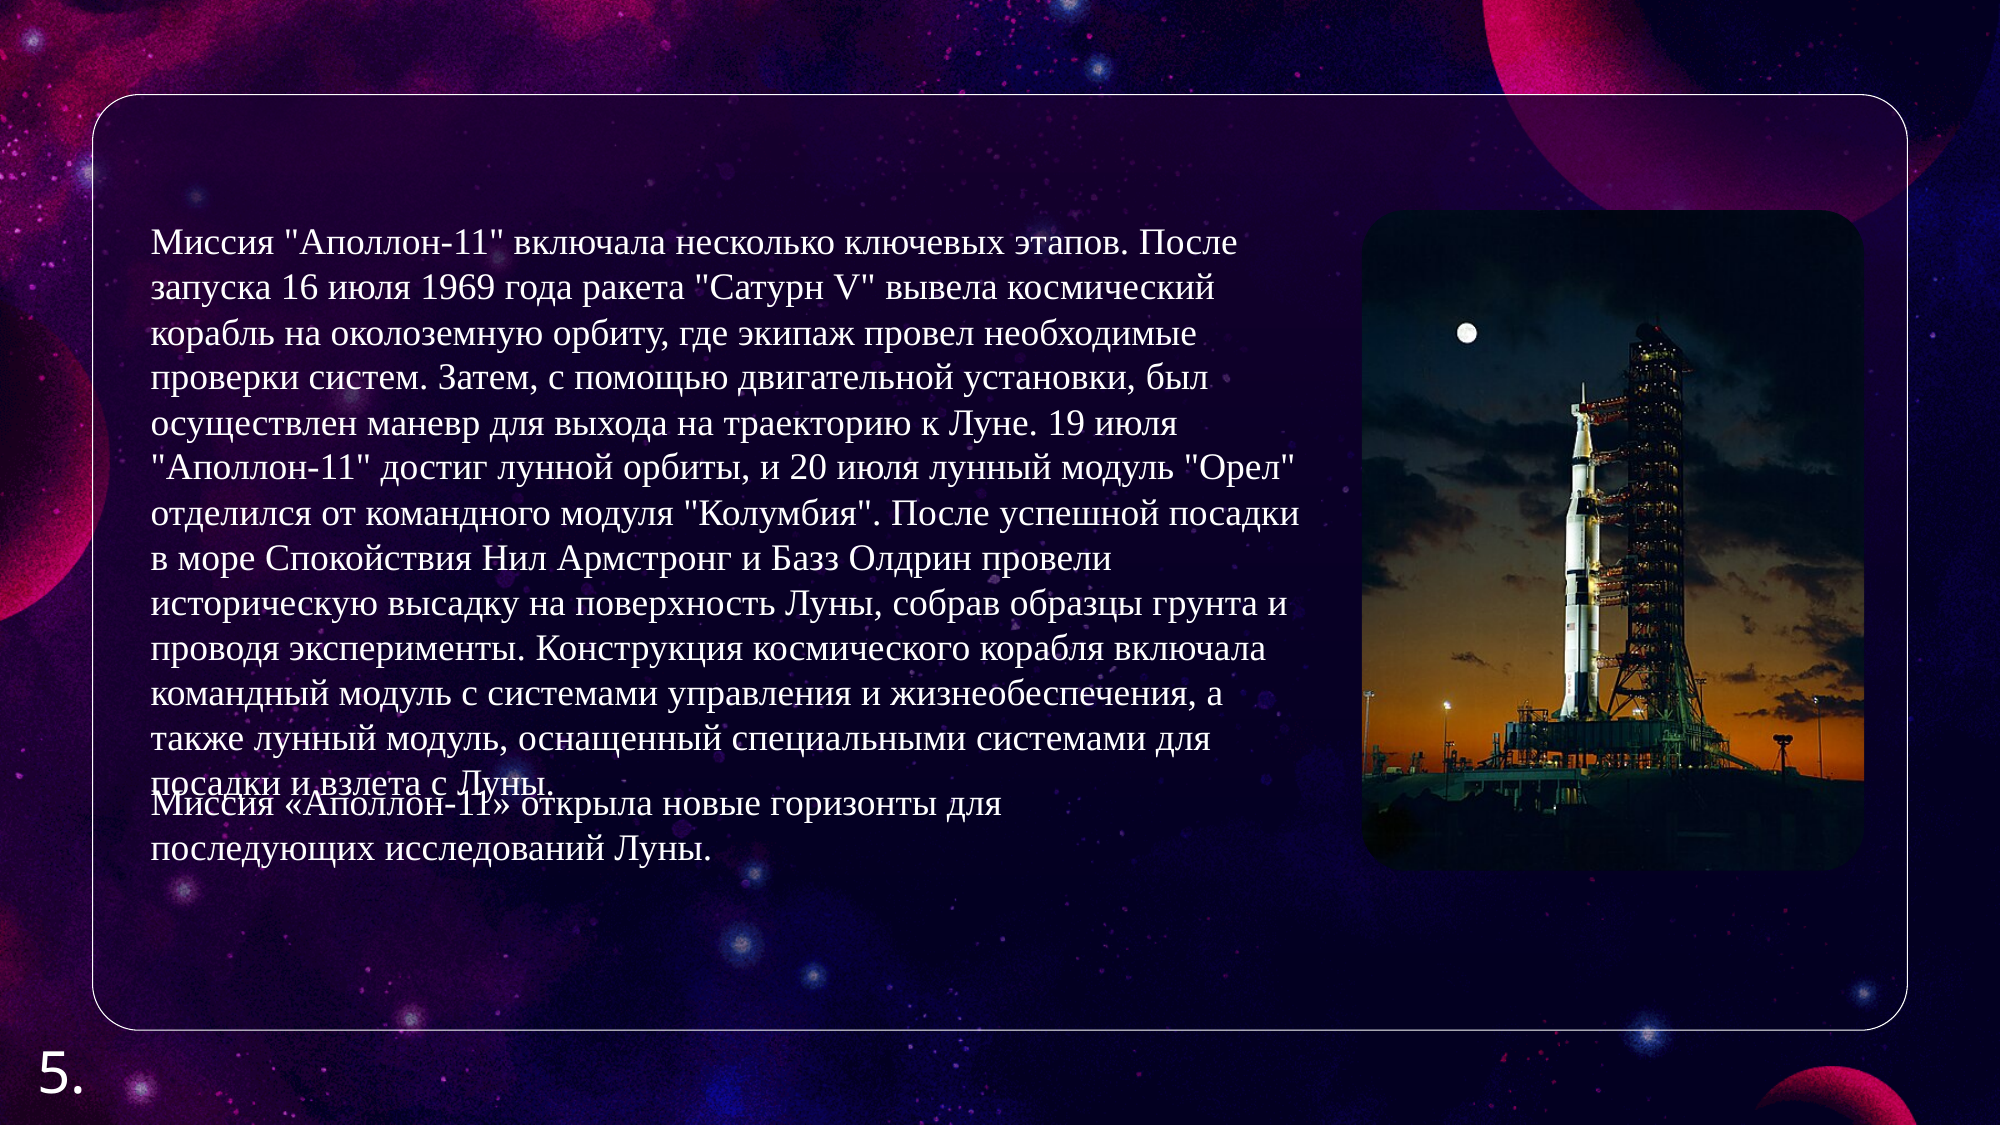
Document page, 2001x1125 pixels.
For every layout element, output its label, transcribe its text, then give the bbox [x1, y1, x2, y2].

picture [0, 0, 2000, 1125]
text_box Миссия "Аполлон-11" включала несколько ключевых этапов. После запуска 16 июля 1969 года ракета "Сатурн V" вывела космический корабль на околоземную орбиту, где экипаж провел необходимые проверки систем. Затем, с помощью двигательной установки, был осуществлен маневр для выхода на траекторию к Луне. 19 июля "Аполлон-11" достиг лунной орбиты, и 20 июля лунный модуль "Орел" отделился от командного модуля "Колумбия". После успешной посадки в море Спокойствия Нил Армстронг и Базз Олдрин провели историческую высадку на поверхность Луны, собрав образцы грунта и проводя эксперименты. Конструкция космического корабля включала командный модуль с системами управления и жизнеобеспечения, а также лунный модуль, оснащенный специальными системами для посадки и взлета с Луны. [135, 210, 1339, 810]
text_box 5. [22, 1027, 1023, 1113]
text_box Миссия «Аполлон-11» открыла новые горизонты для последующих исследований Луны. [135, 770, 1217, 876]
